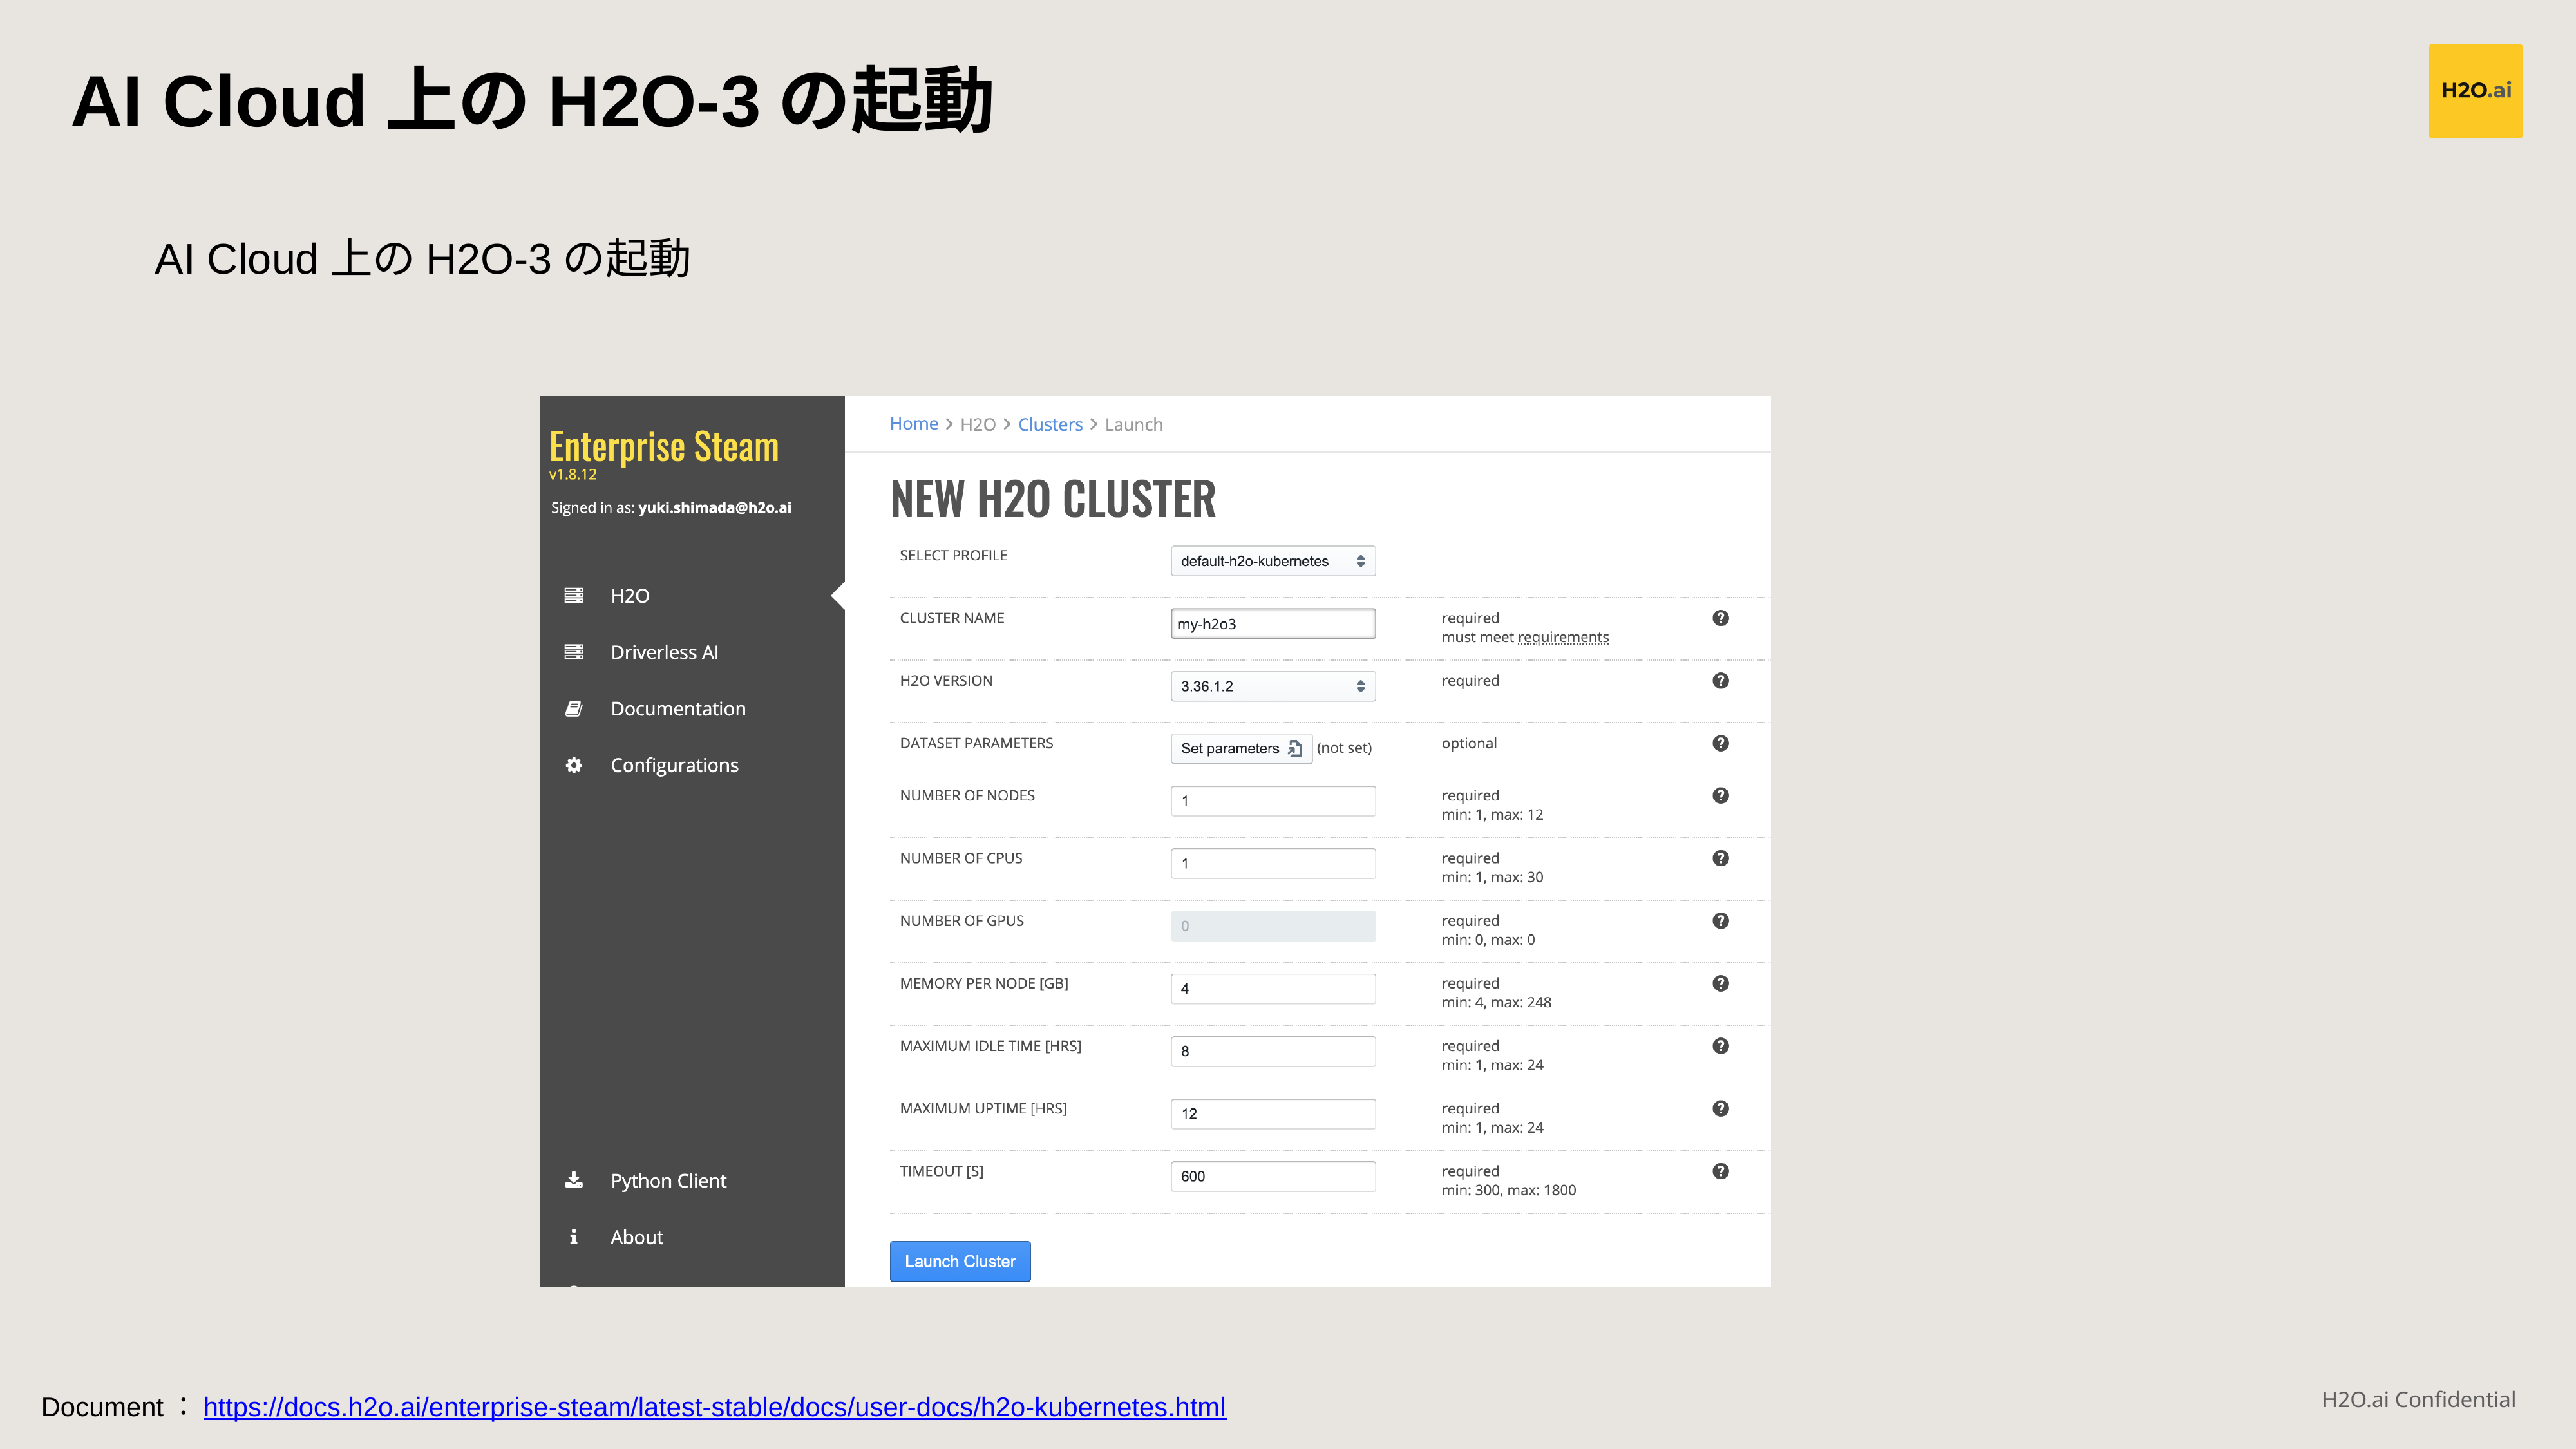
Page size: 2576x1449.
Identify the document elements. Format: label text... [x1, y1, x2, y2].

picture [2429, 44, 2523, 138]
text_box AI Cloud上のH2O-3の起動 [61, 49, 2363, 146]
picture [540, 395, 1772, 1287]
text_box Document：https://docs.h2o.ai/enterprise-steam/latest-stable/docs/user-docs/h2o-kubernetes.html [31, 1385, 1438, 1427]
text_box AI Cloud上のH2O-3の起動 [145, 226, 2398, 347]
